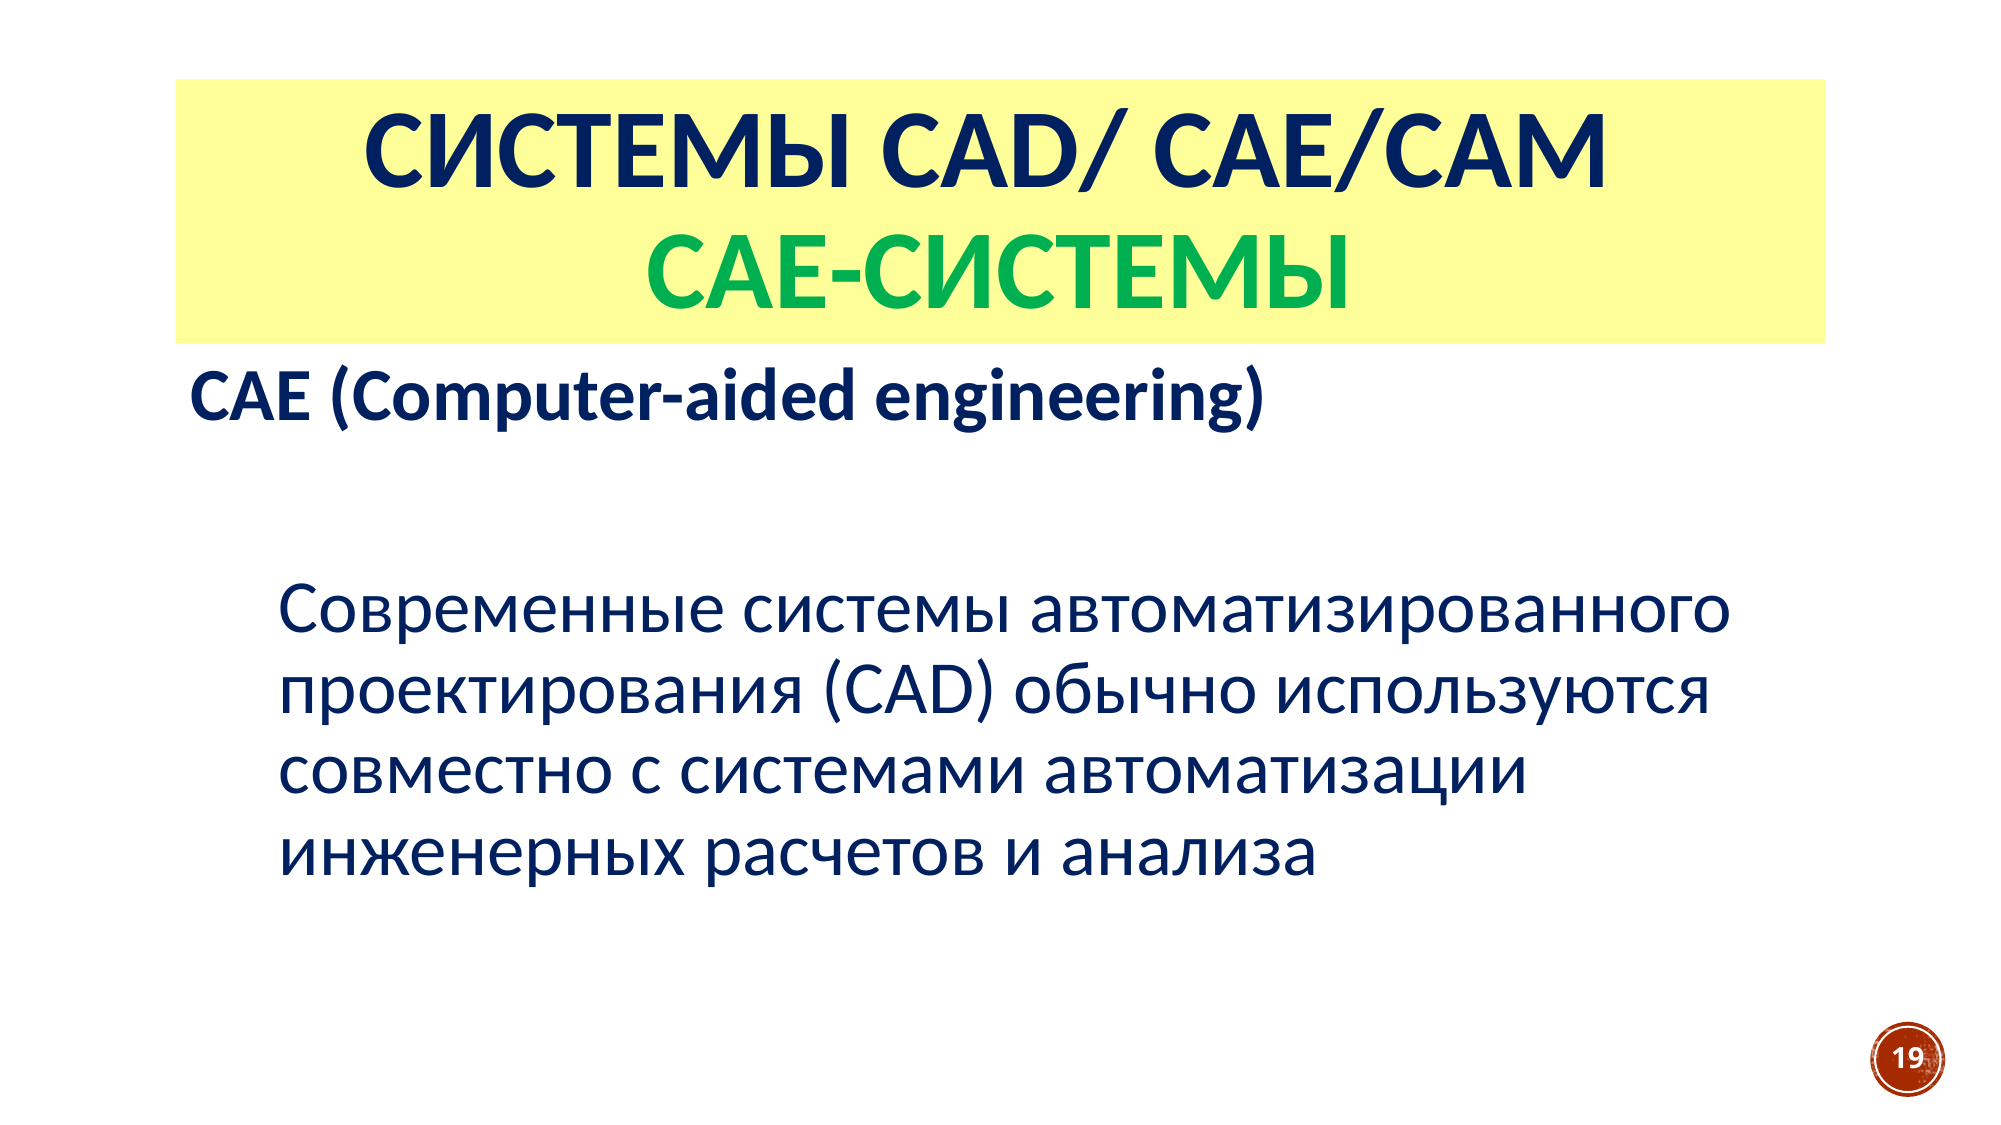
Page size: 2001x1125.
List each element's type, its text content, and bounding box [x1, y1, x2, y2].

title Системы CAD/ CAE/СAM CAЕ-системы [175, 79, 1826, 344]
list CAE (Computer-aided engineering) Современные системы автоматизированного проектирования (CAD) обычно используются совместно с системами автоматизации инженерных расчетов и анализа [175, 348, 1826, 1013]
slide_number 19 [1855, 1028, 1961, 1089]
